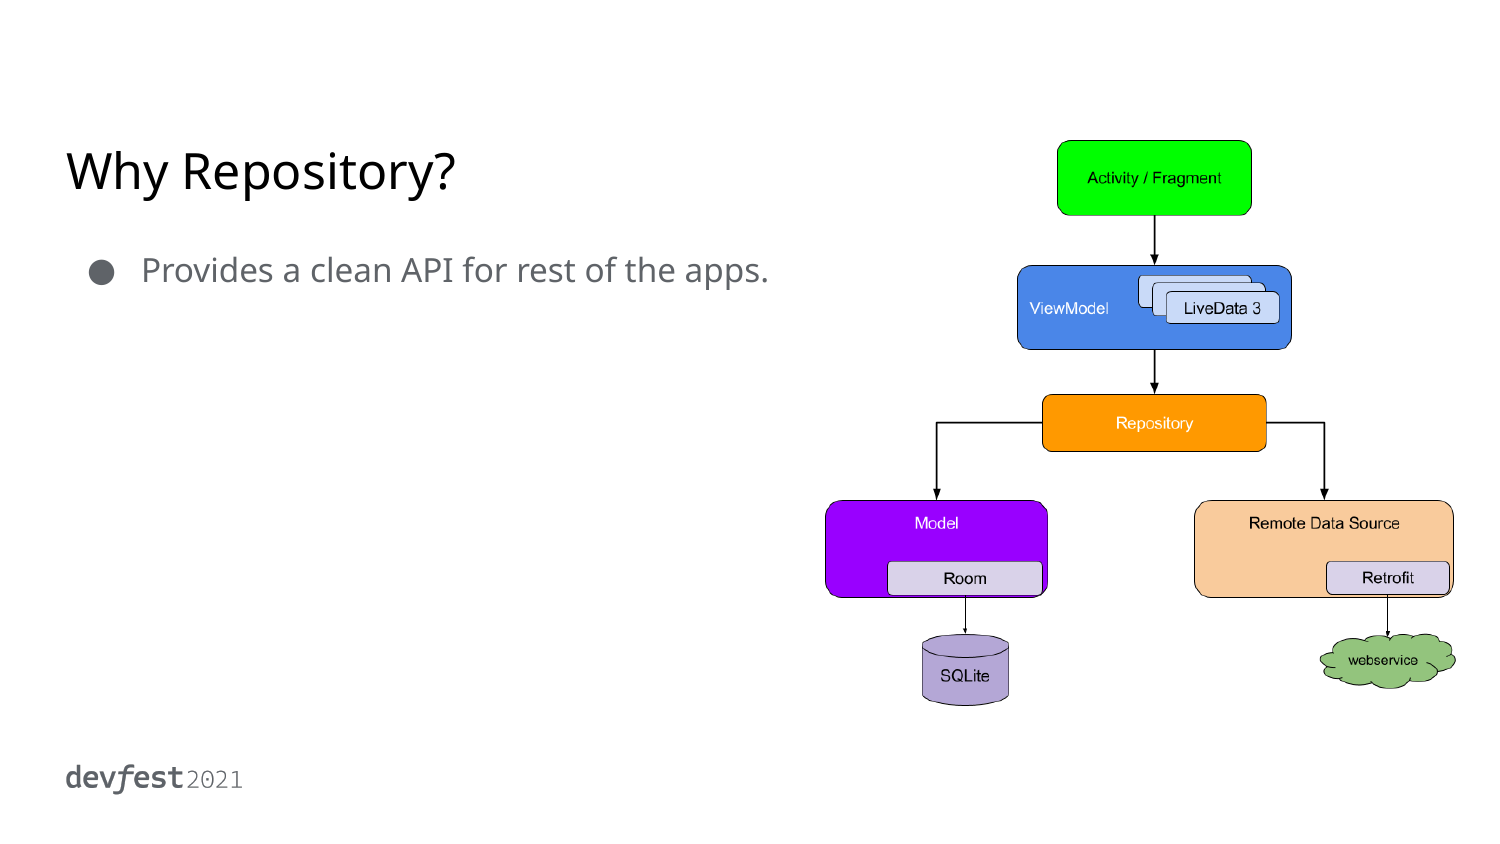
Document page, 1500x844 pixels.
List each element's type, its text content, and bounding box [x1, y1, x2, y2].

title Why Repository? [51, 91, 802, 216]
list Provides a clean API for rest of the apps. [51, 227, 1371, 750]
picture [65, 761, 243, 797]
picture [749, 109, 1500, 735]
